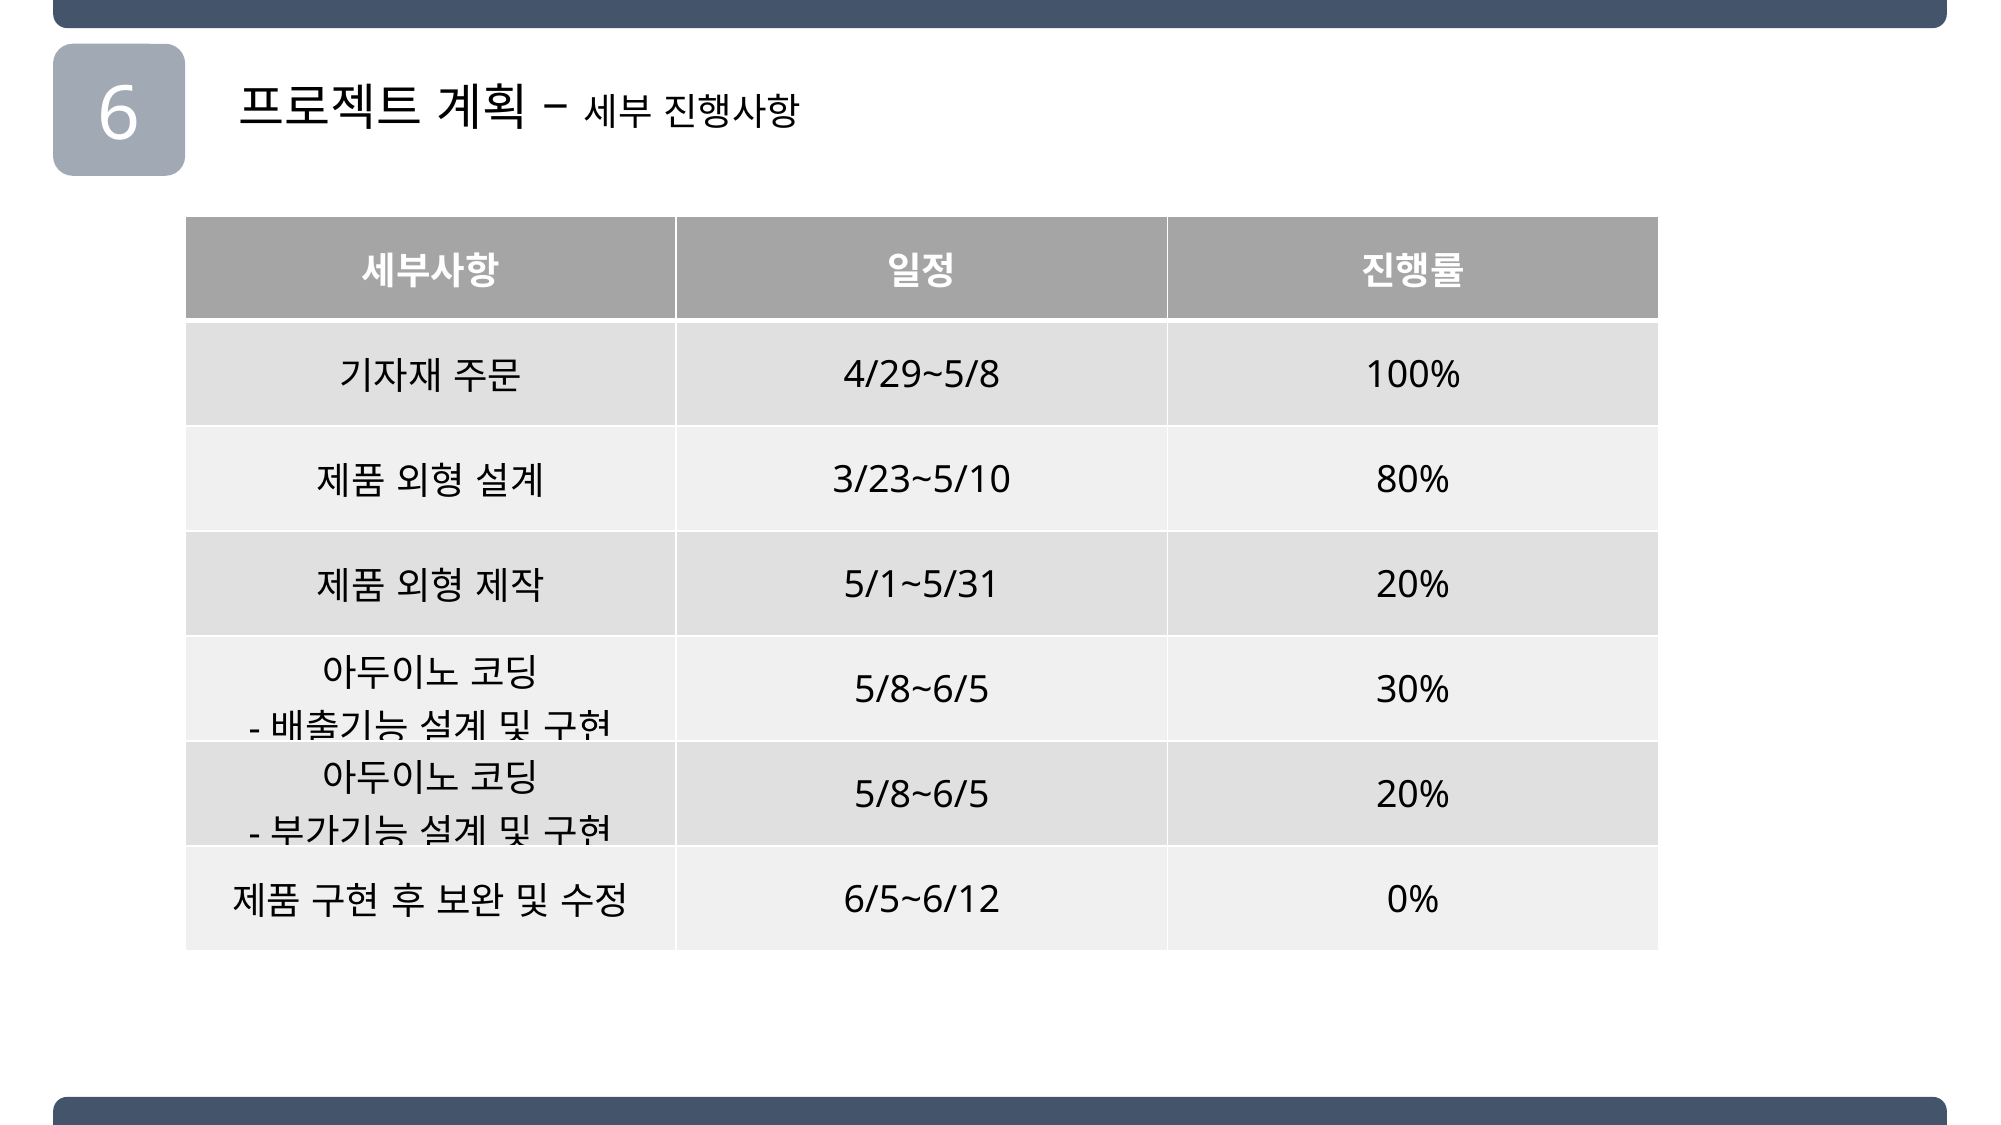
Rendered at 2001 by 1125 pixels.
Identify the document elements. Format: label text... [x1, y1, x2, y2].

text_box [52, 0, 1948, 30]
table_cell 제품 외형 제작 [186, 532, 675, 635]
table_header 일정 [677, 217, 1167, 318]
text_box 프로젝트 계획 – 세부 진행사항 [224, 67, 906, 143]
table_header 진행률 [1168, 217, 1658, 318]
table_cell 3/23~5/10 [677, 427, 1167, 530]
text_box 6 [51, 42, 187, 177]
table_cell 80% [1168, 427, 1658, 530]
table_cell 기자재 주문 [186, 323, 675, 425]
table_cell 5/8~6/5 [677, 742, 1167, 845]
table_cell 4/29~5/8 [677, 323, 1167, 425]
table_cell 20% [1168, 742, 1658, 845]
table_cell 0% [1168, 847, 1658, 950]
table_cell 5/8~6/5 [677, 637, 1167, 740]
table_cell 20% [1168, 532, 1658, 635]
table_cell 아두이노 코딩 -배출기능 설계 및 구현 [186, 637, 675, 740]
table_cell 5/1~5/31 [677, 532, 1167, 635]
table_cell 6/5~6/12 [677, 847, 1167, 950]
table_cell 30% [1168, 637, 1658, 740]
table_cell 제품 구현 후 보완 및 수정 [186, 847, 675, 950]
text_box [52, 1095, 1948, 1125]
table_cell 100% [1168, 323, 1658, 425]
table_header 세부사항 [186, 217, 675, 318]
table_cell 제품 외형 설계 [186, 427, 675, 530]
table_cell 아두이노 코딩 -부가기능 설계 및 구현 [186, 742, 675, 845]
